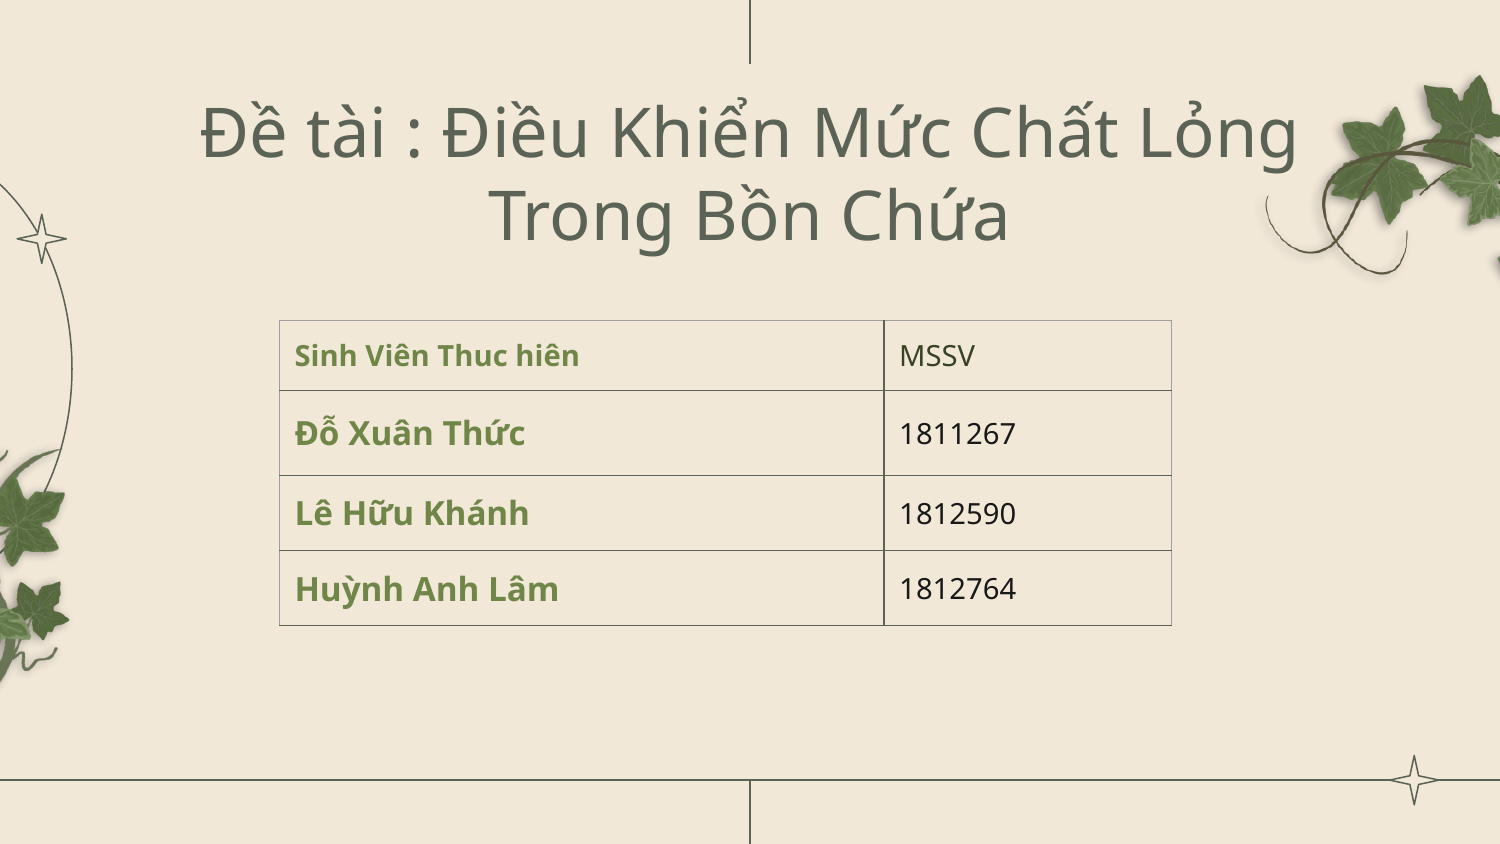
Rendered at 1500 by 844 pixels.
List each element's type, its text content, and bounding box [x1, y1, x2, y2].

text_box [1389, 755, 1439, 805]
picture [1235, 0, 1500, 532]
table_cell 1812764 [885, 551, 1171, 625]
table_header MSSV [885, 321, 1171, 390]
title Đề tài : Điều Khiển Mức Chất Lỏng Trong Bồn Chứa [116, 73, 1379, 169]
picture [0, 408, 122, 734]
table_cell Lê Hữu Khánh [280, 476, 883, 550]
table_cell 1812590 [885, 476, 1171, 550]
table_cell 1811267 [885, 391, 1171, 475]
table_header Sinh Viên Thuc hiên [280, 321, 883, 390]
table_cell Huỳnh Anh Lâm [280, 551, 883, 625]
table_cell Đỗ Xuân Thức [280, 391, 883, 475]
